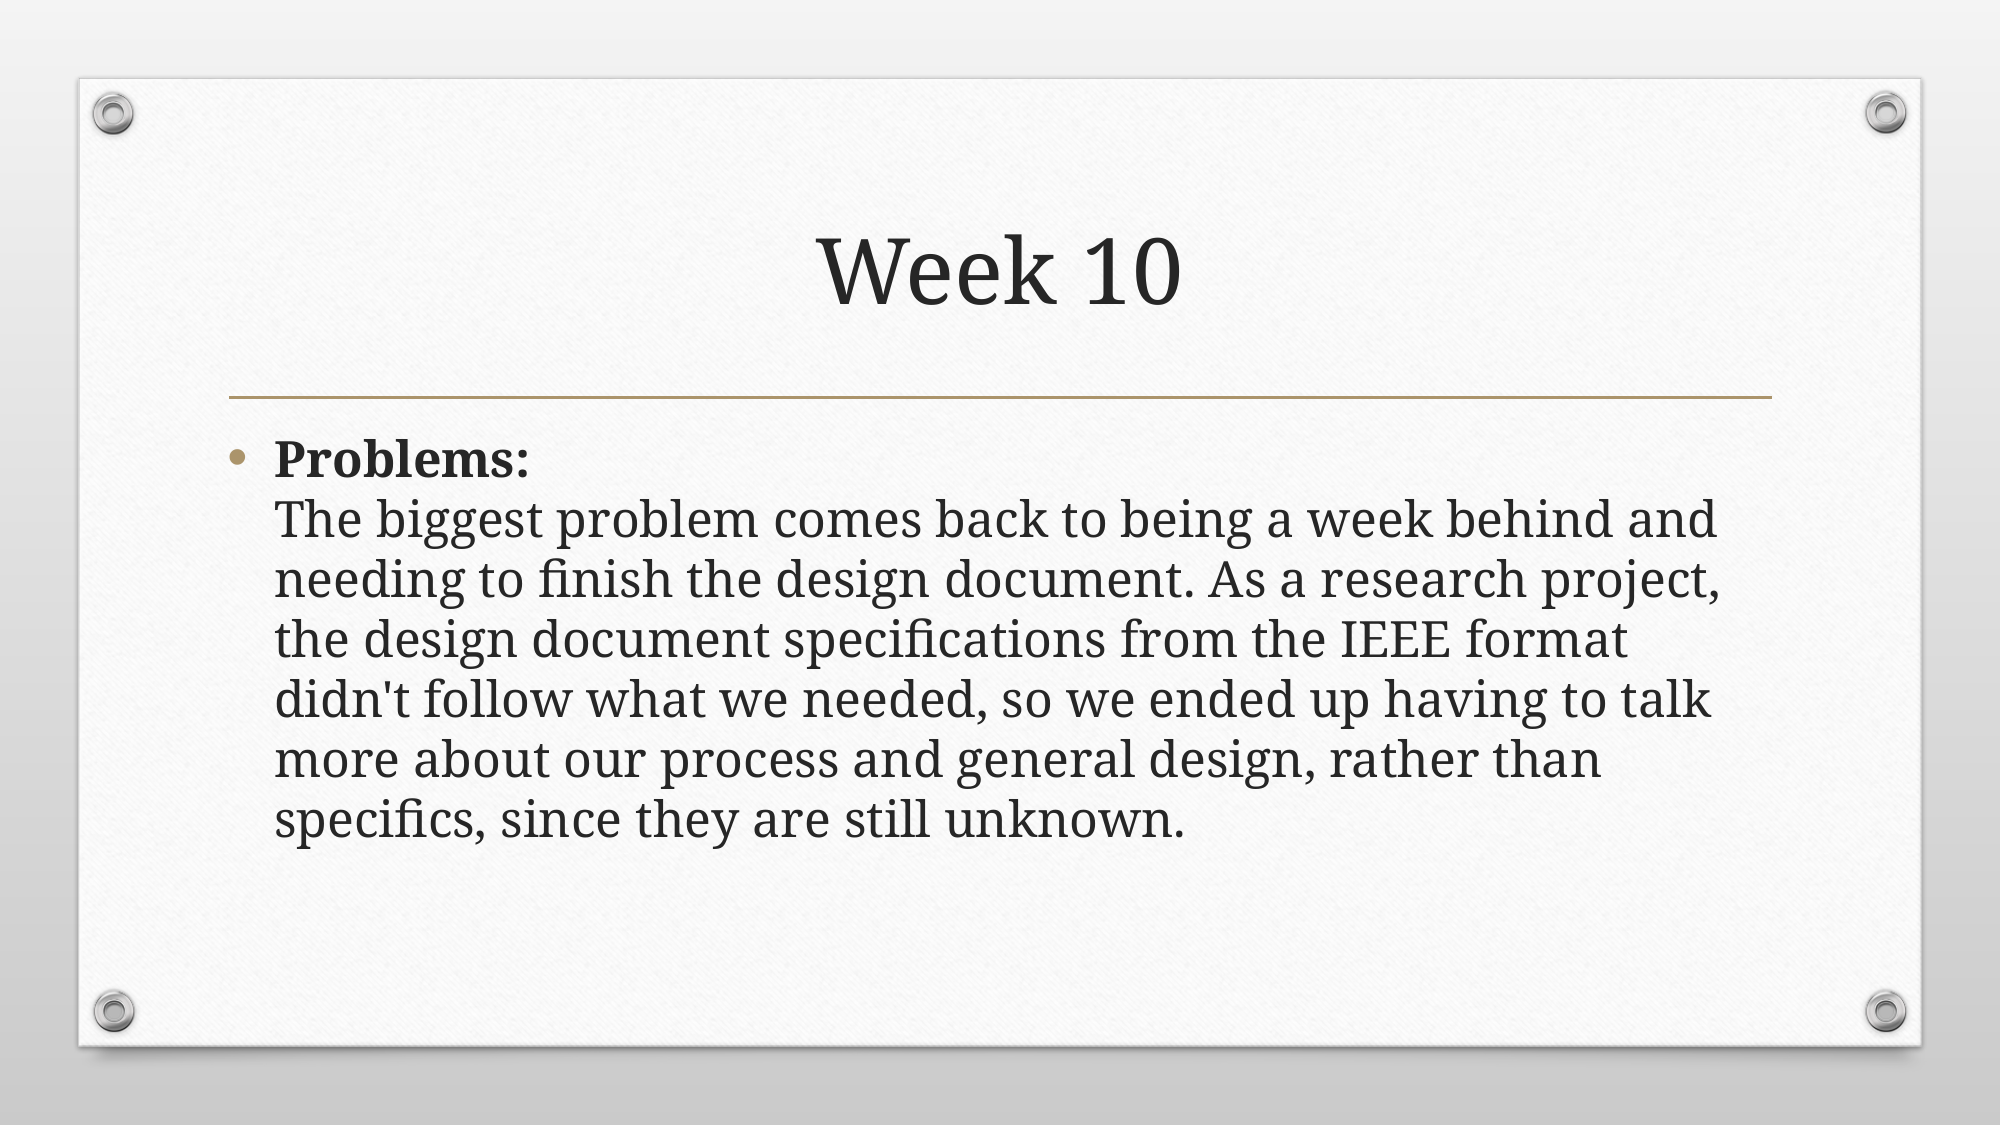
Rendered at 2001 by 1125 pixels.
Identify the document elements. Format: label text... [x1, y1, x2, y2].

picture [0, 0, 2000, 1125]
title Week 10 [212, 161, 1788, 375]
list Problems: The biggest problem comes back to being a week behind and needing to finish the design document. As a research project, the design document specifications from the IEEE format didn't follow what we needed, so we ended up having to talk more about our process and general design, rather than specifics, since they are still unknown. [212, 419, 1788, 964]
